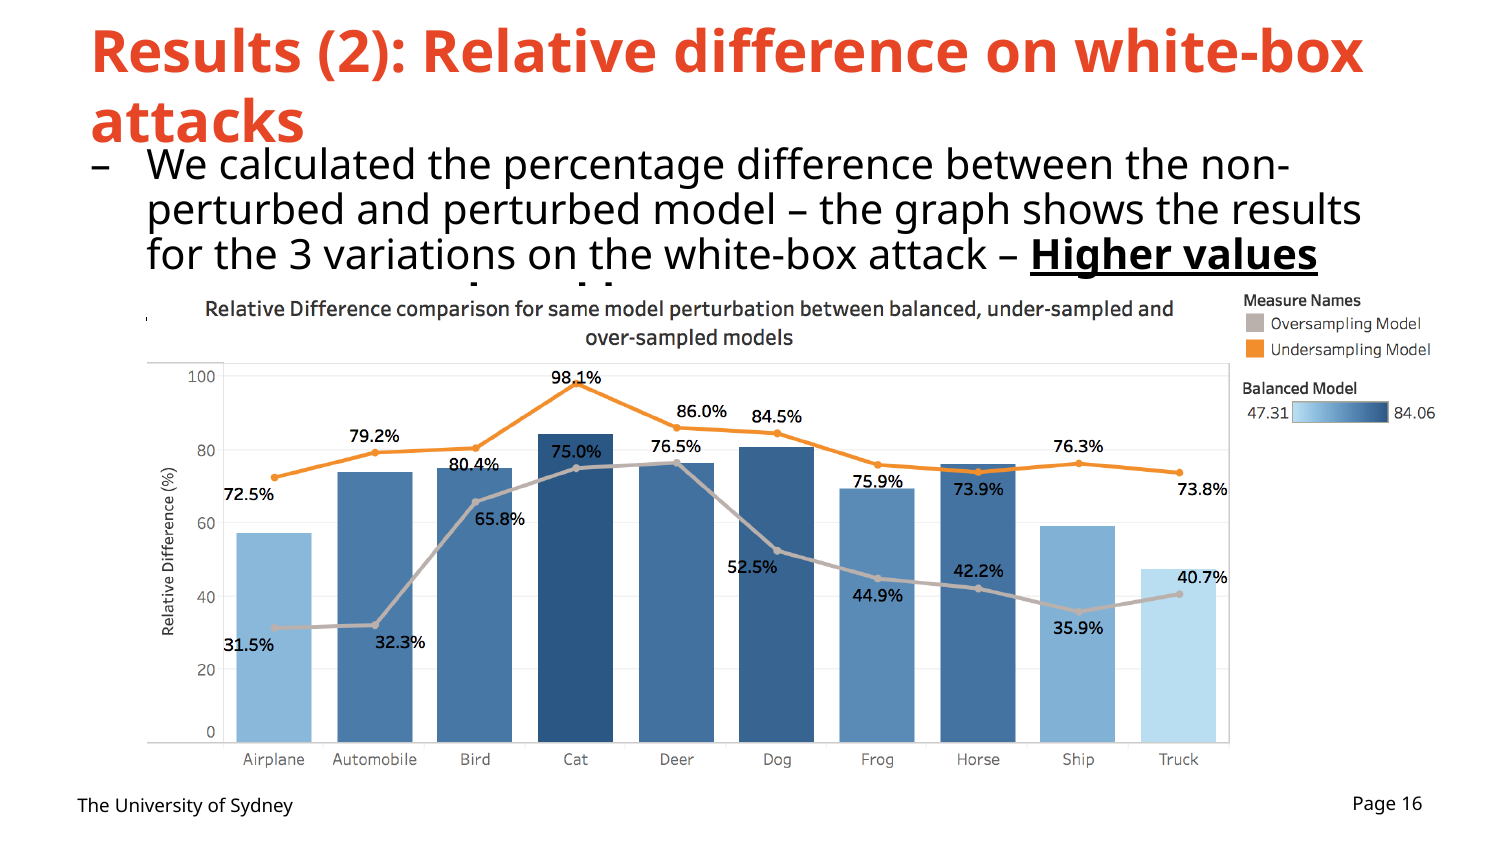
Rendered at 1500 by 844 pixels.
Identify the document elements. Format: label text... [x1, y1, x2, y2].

title Results (2): Relative difference on white-box attacks [75, 14, 1425, 135]
picture [147, 286, 1441, 771]
list We calculated the percentage difference between the non-perturbed and perturbed model – the graph shows the results for the 3 variations on the white-box attack – Higher values means more vulnerable [75, 135, 1425, 316]
